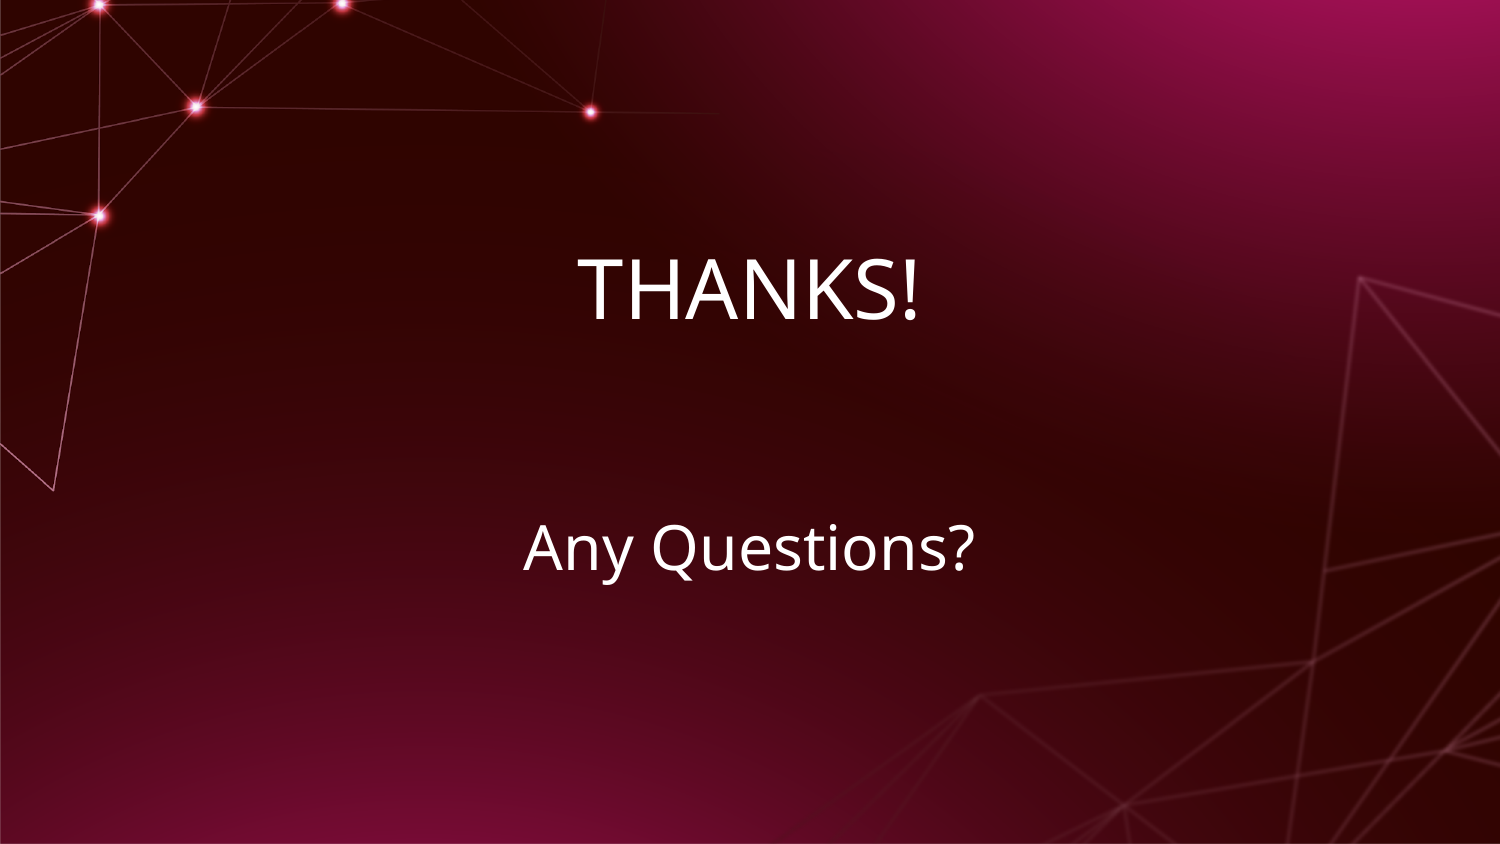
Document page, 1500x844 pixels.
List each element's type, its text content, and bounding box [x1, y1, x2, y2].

picture [0, 0, 1500, 844]
title THANKS! [456, 239, 1043, 333]
text_box Any Questions? [486, 434, 1014, 656]
